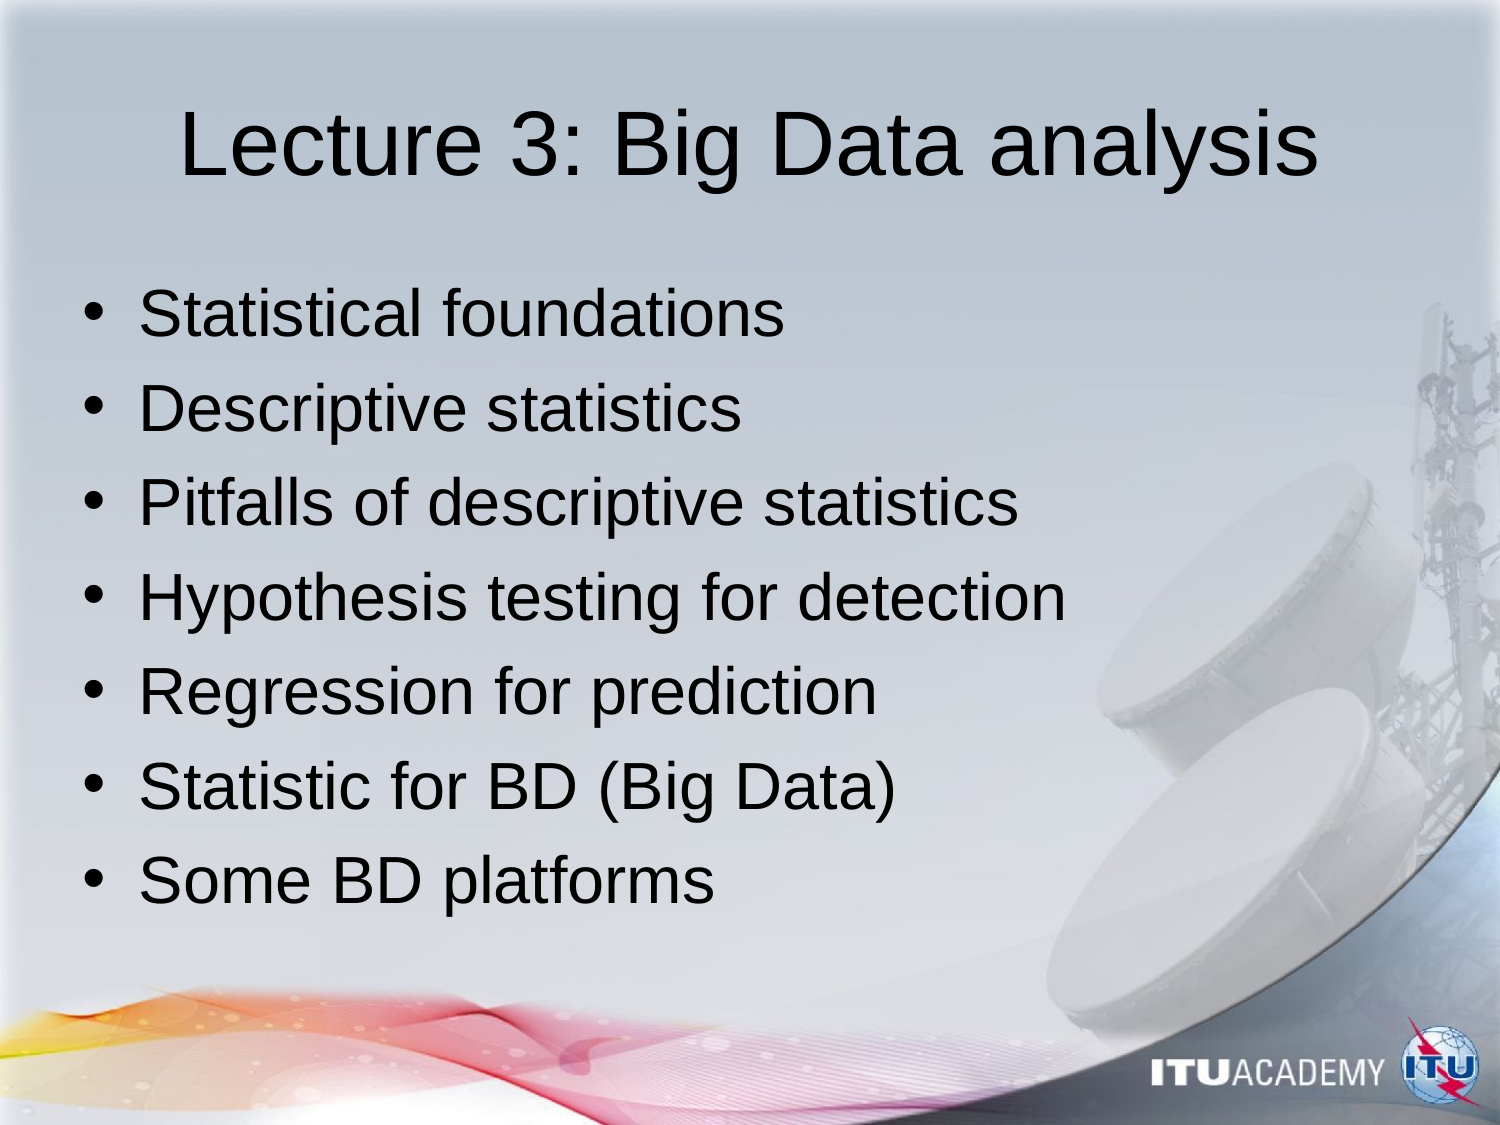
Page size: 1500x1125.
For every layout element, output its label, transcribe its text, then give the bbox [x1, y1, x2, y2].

picture [0, 0, 1500, 1125]
title Lecture 3: Big Data analysis [74, 44, 1426, 234]
list Statistical foundations Descriptive statistics Pitfalls of descriptive statistics Hypothesis testing for detection Regression for prediction Statistic for BD (Big Data) Some BD platforms [74, 261, 1426, 1006]
